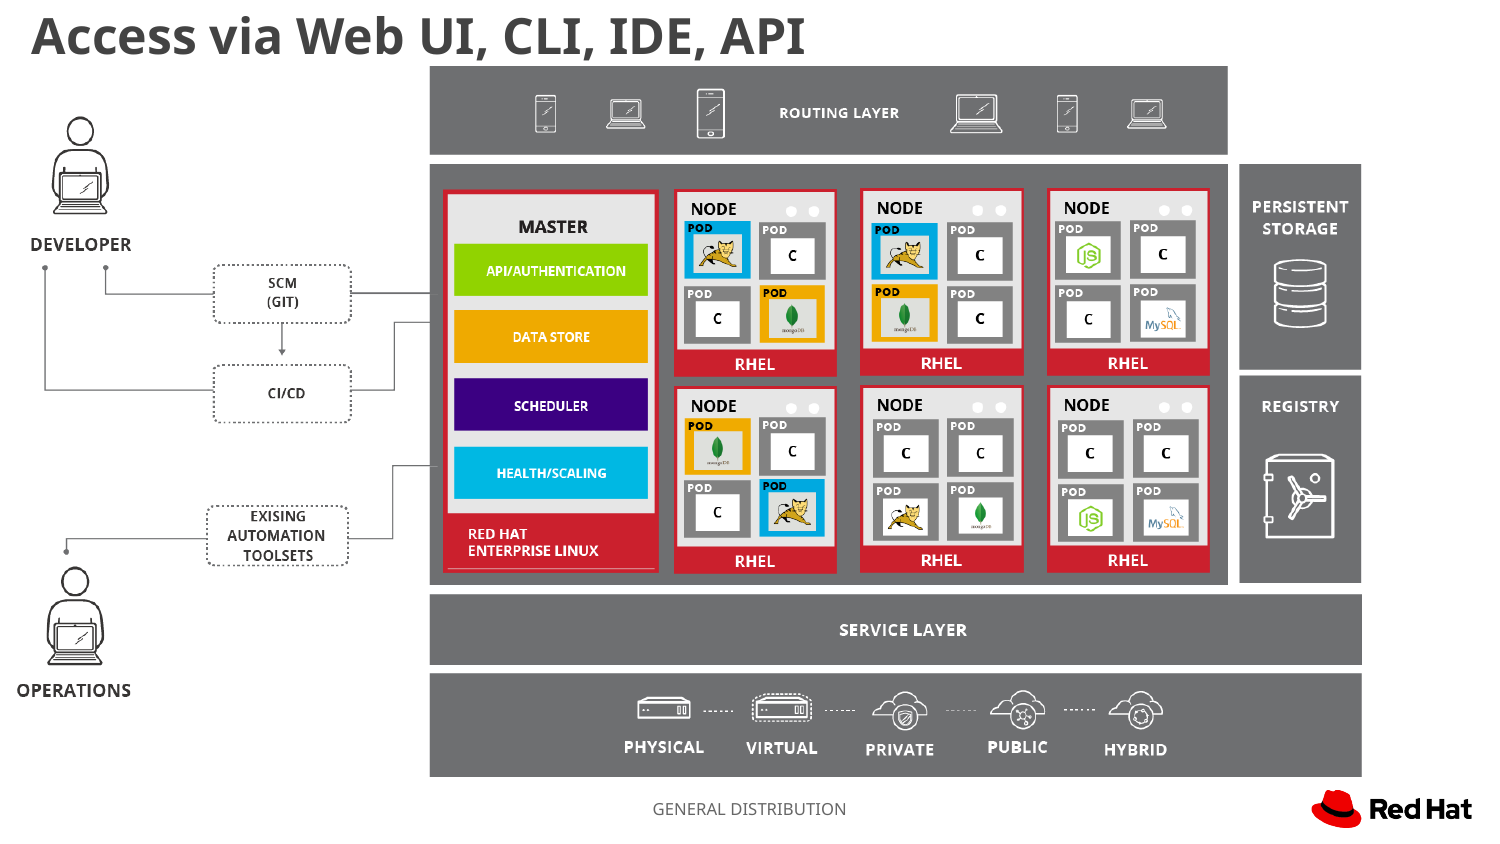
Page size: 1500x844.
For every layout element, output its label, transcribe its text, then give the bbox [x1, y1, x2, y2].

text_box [684, 479, 751, 538]
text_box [1055, 284, 1122, 343]
picture [29, 116, 131, 256]
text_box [947, 286, 1014, 345]
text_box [1055, 221, 1122, 280]
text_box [759, 221, 826, 280]
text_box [1130, 220, 1197, 279]
picture [429, 66, 1228, 155]
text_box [759, 417, 826, 476]
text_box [429, 673, 1363, 777]
title Access via Web UI, CLI, IDE, API [16, 5, 1102, 64]
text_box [1130, 286, 1197, 343]
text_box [872, 418, 1014, 542]
picture [1238, 163, 1363, 370]
picture [429, 593, 1363, 665]
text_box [947, 222, 1014, 281]
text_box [1046, 385, 1210, 574]
picture [1238, 375, 1363, 583]
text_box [684, 286, 751, 345]
picture [15, 163, 1228, 702]
picture [1311, 790, 1472, 828]
